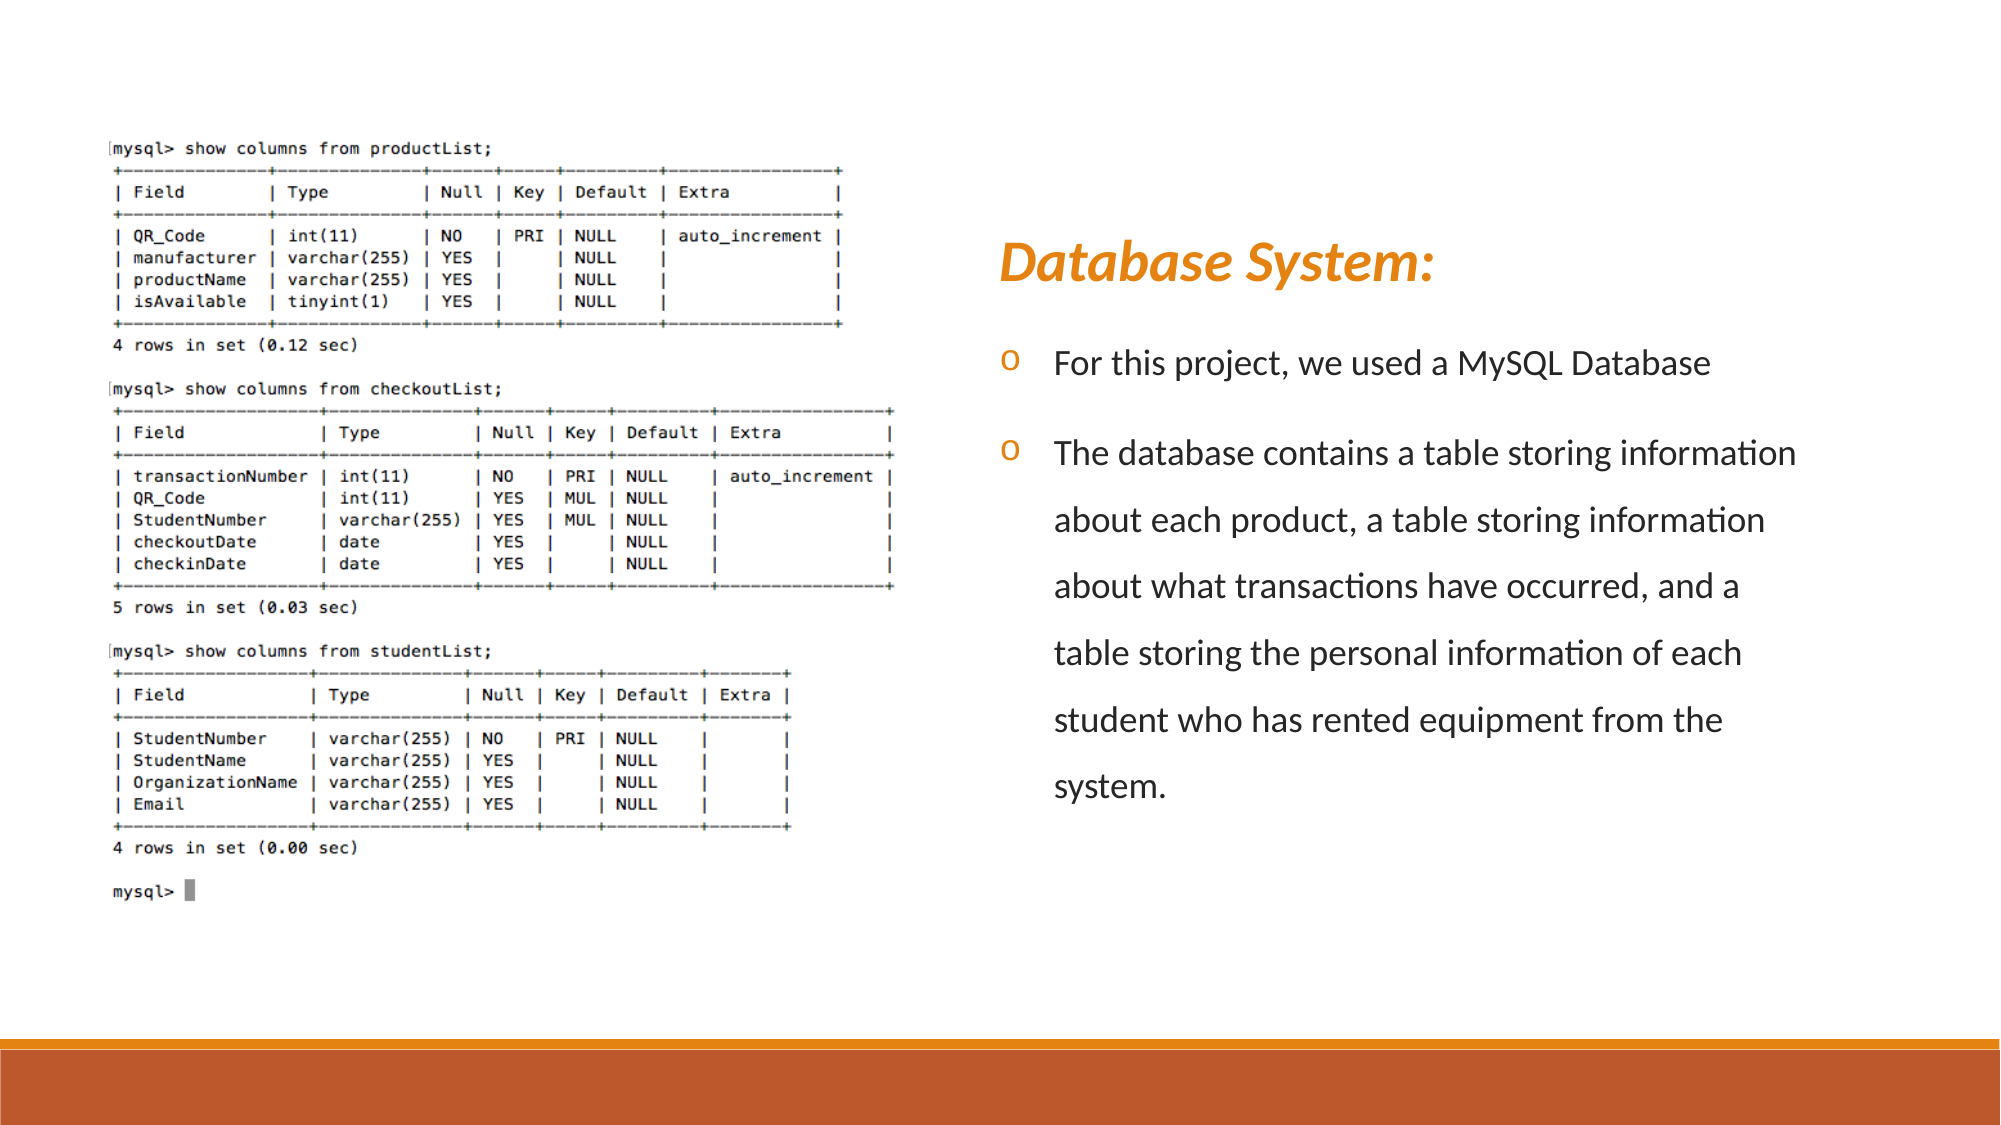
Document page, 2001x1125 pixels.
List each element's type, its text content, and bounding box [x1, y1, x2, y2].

picture [109, 139, 951, 906]
text_box Database System: For this project, we used a MySQL Database The database contains a table storing information about each product, a table storing information about what transactions have occurred, and a table storing the personal information of each student who has rented equipment from the system. [984, 179, 1817, 817]
